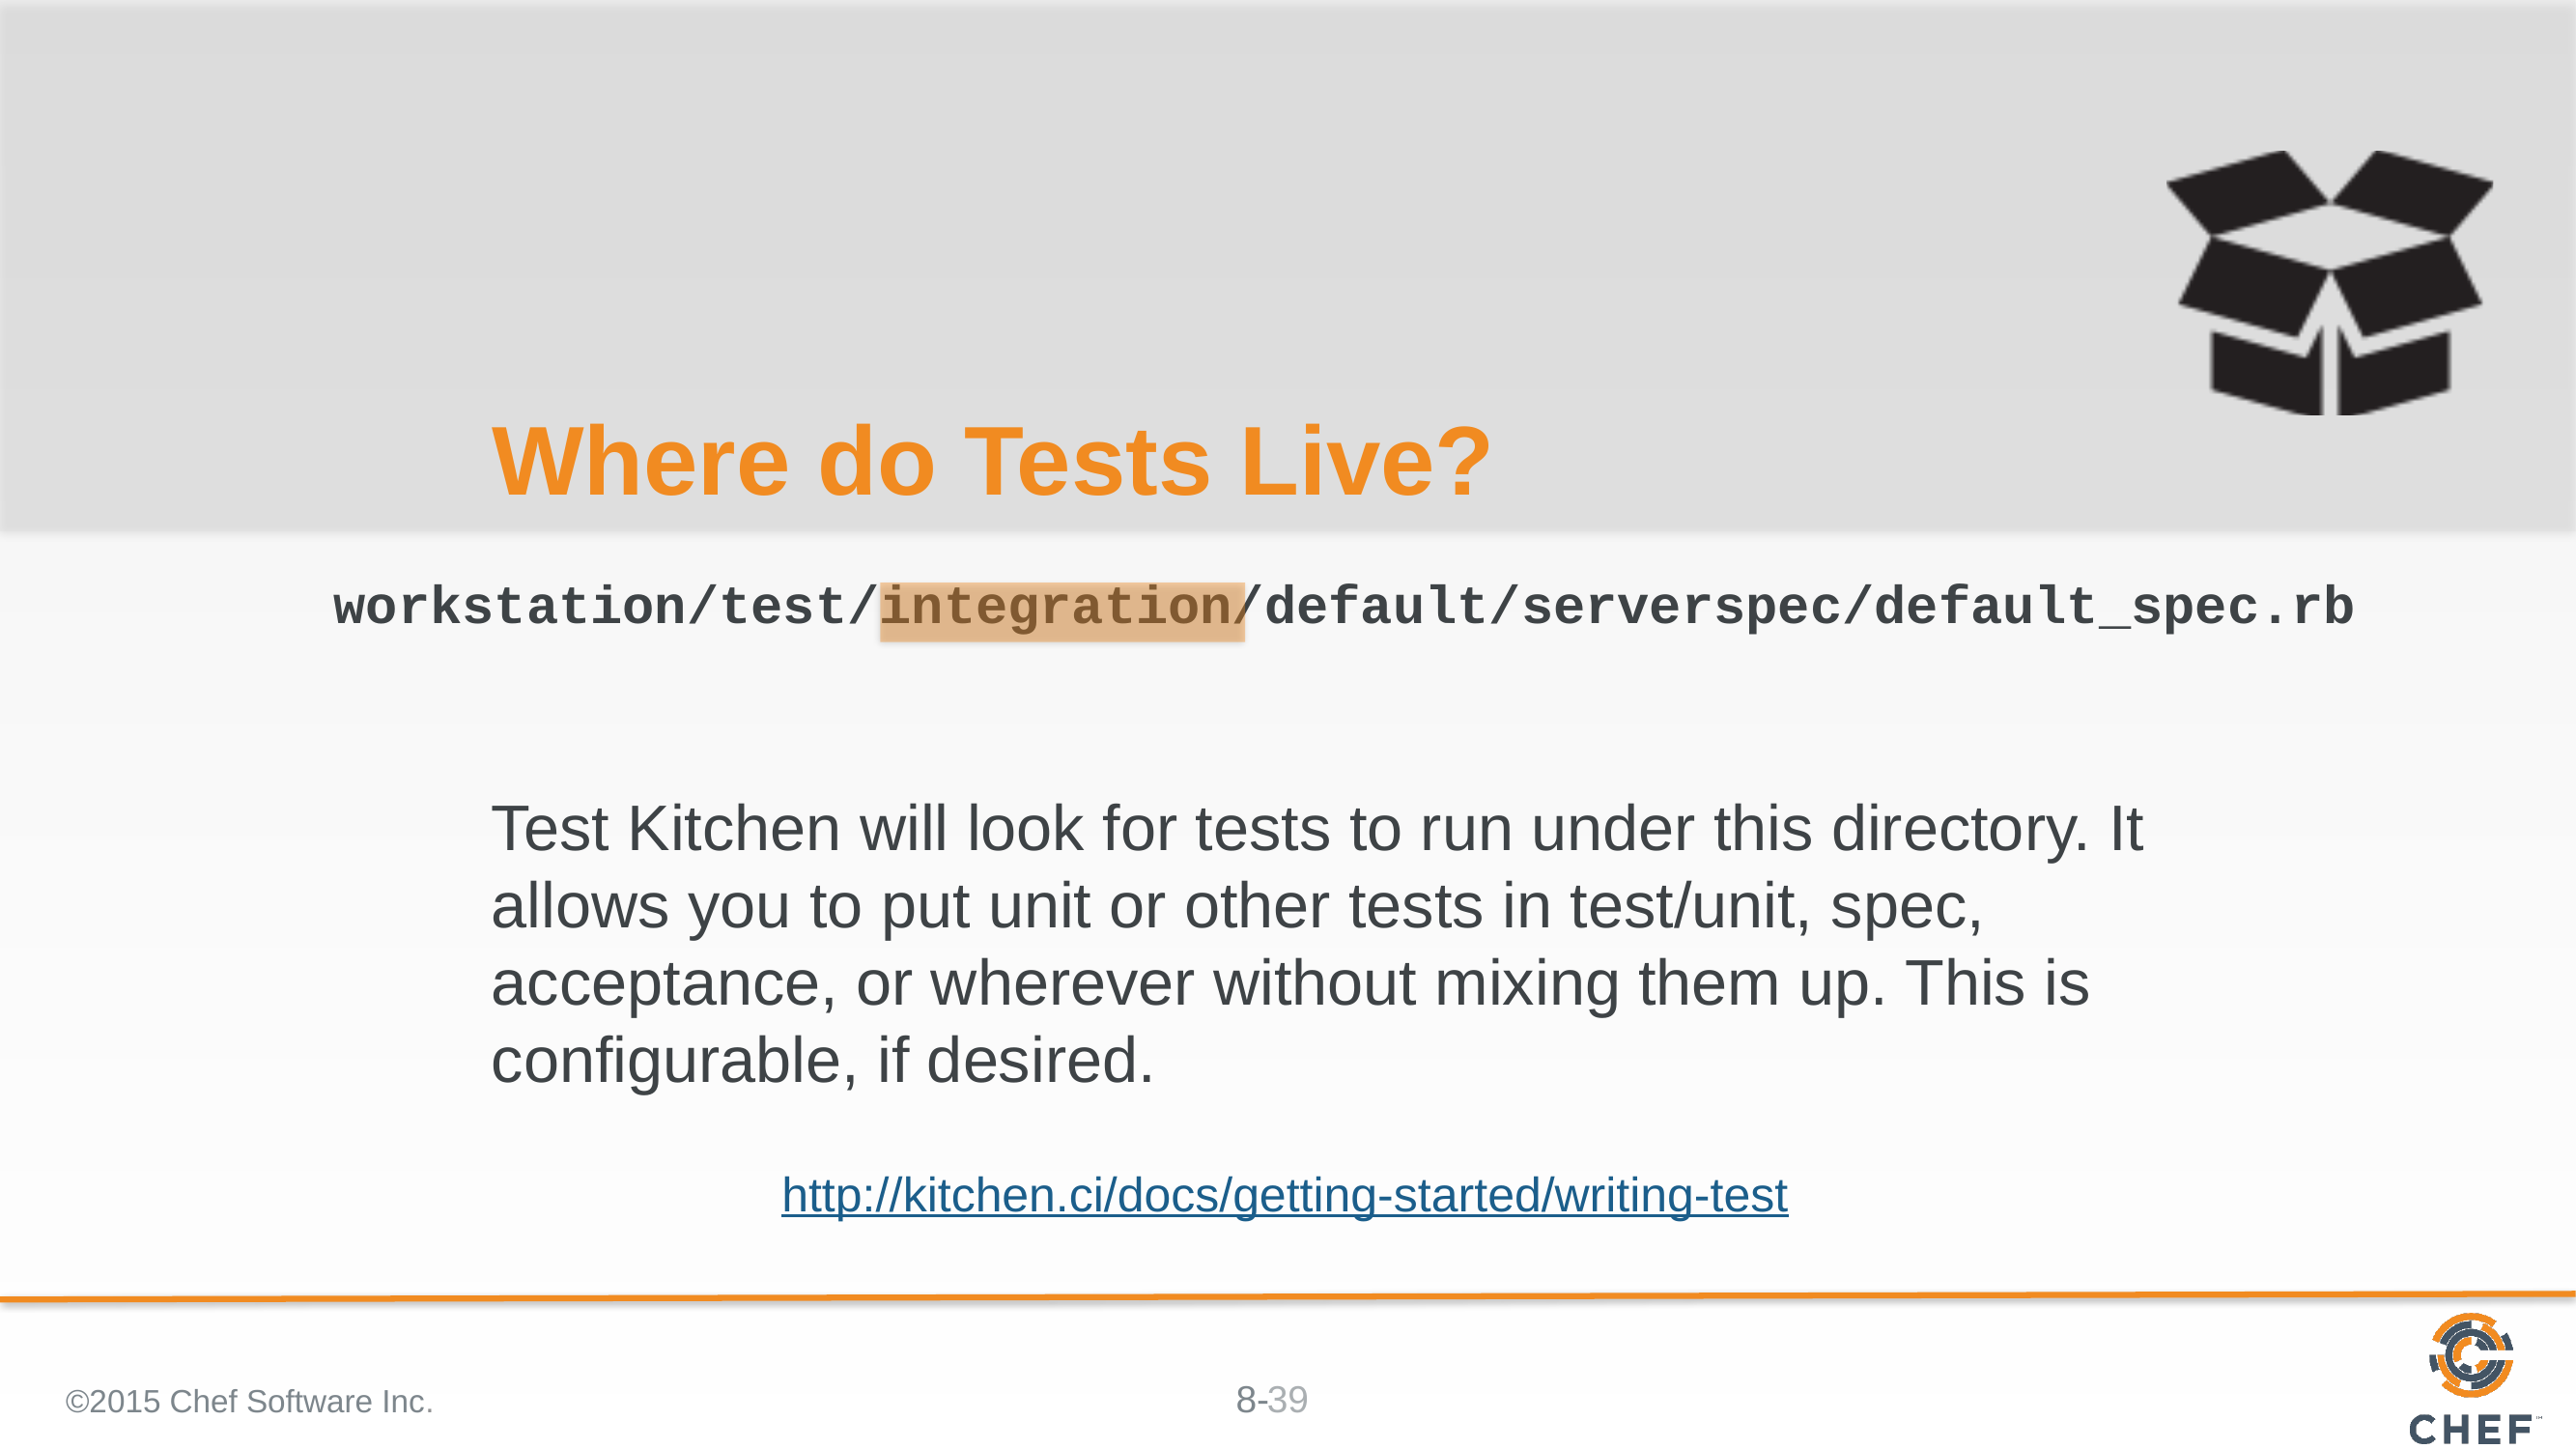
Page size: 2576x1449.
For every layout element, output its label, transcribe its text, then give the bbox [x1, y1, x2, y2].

subtitle workstation/test/integration/default/serverspec/default_spec.rb [319, 555, 2406, 665]
title Where do Tests Live? [477, 395, 2217, 531]
text_box Test Kitchen will look for tests to run under this directory. It allows you to put unit or other tests in test/unit, spec, acceptance, or wherever without mixing them up. This is configurable, if desired. [477, 779, 2217, 1103]
text_box [880, 582, 1246, 642]
slide_number 39 [998, 1359, 1578, 1437]
list http://kitchen.ci/docs/getting-started/writing-test [579, 1163, 1993, 1247]
picture [2399, 1297, 2550, 1449]
footer ©2015 Chef Software Inc. [51, 1359, 952, 1440]
